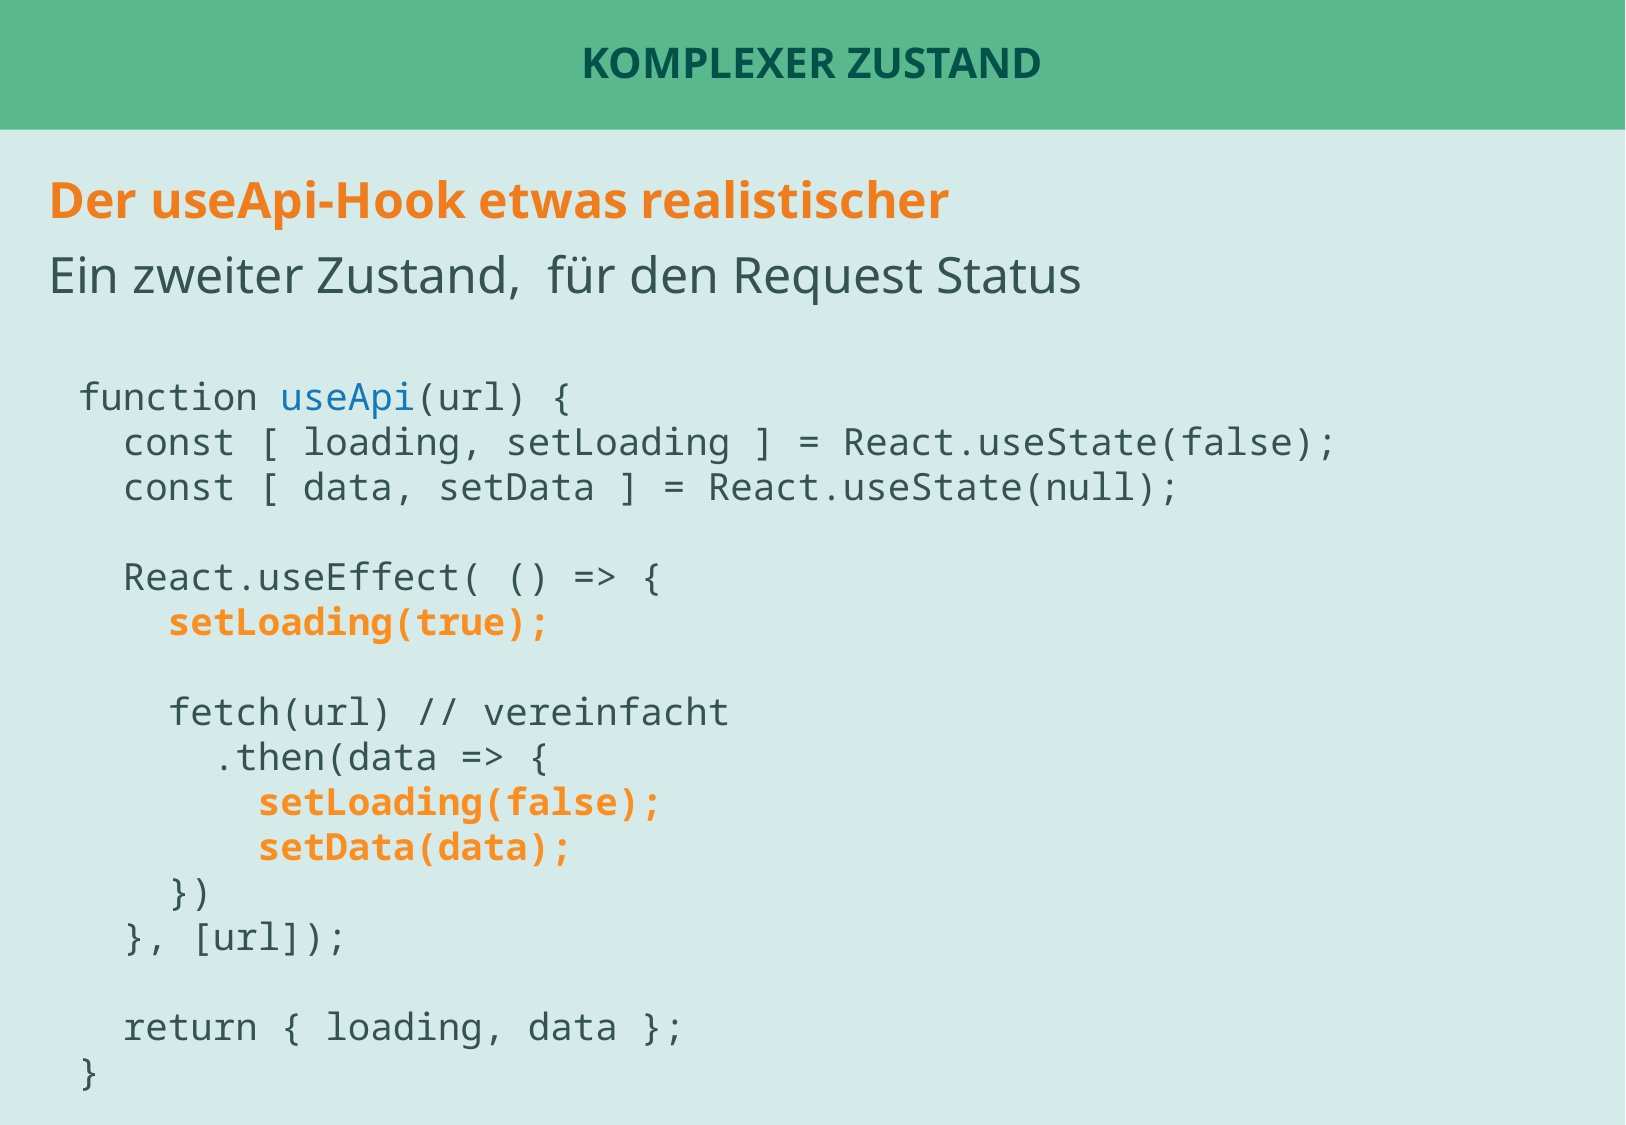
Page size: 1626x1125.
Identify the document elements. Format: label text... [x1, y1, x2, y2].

text_box function useApi(url) { const [ loading, setLoading ] = React.useState(false); const [ data, setData ] = React.useState(null); React.useEffect( () => { setLoading(true); fetch(url) // vereinfacht .then(data => { setLoading(false); setData(data); }) }, [url]); return { loading, data }; } [63, 365, 1562, 1101]
title Komplexer Zustand [0, 0, 1625, 130]
list Der useApi-Hook etwas realistischer Ein zweiter Zustand, für den Request Status [33, 168, 1592, 1043]
